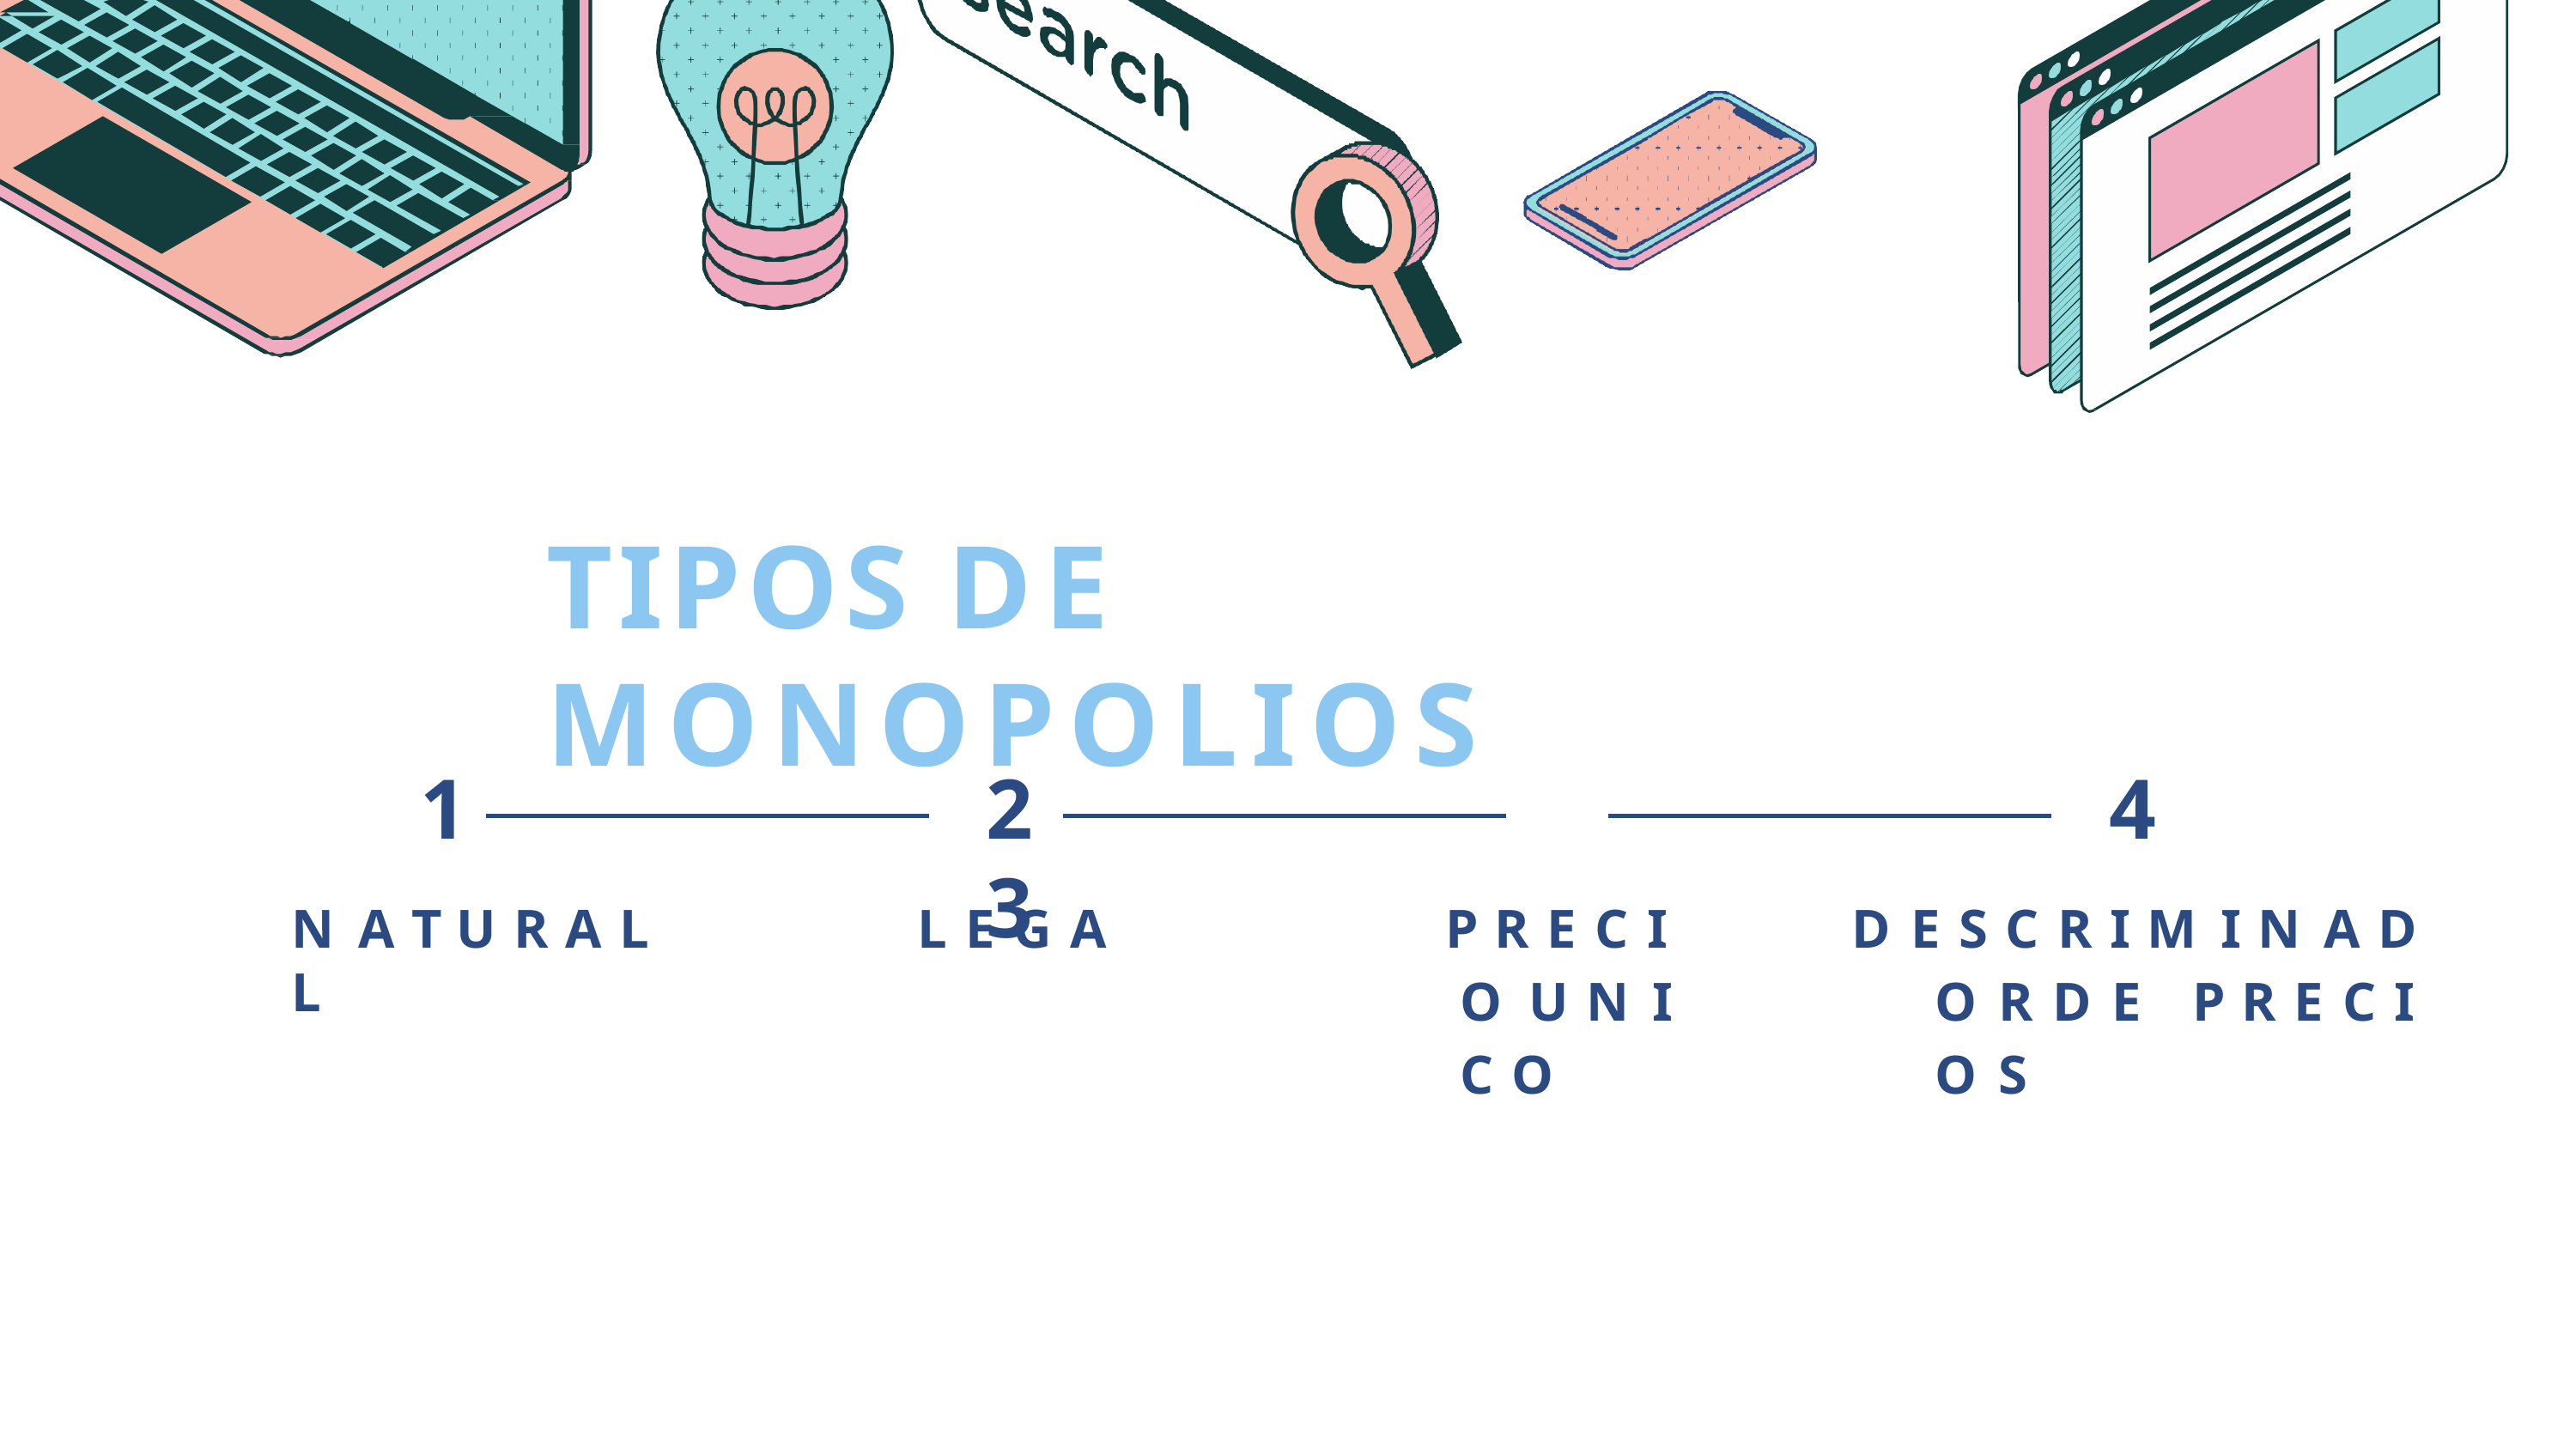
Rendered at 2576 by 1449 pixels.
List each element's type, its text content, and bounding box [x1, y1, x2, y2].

text_box P R E C I O U N I C O [1443, 884, 1697, 1105]
title TIPOS DE MONOPOLIOS [544, 512, 1978, 790]
text_box N A T U R A L L E G A L [289, 894, 1133, 1022]
text_box D E S C R I M I N A D O R D E P R E C I O S [1850, 884, 2430, 1105]
picture [655, 0, 895, 310]
text_box 2 3 [983, 790, 1581, 955]
picture [1523, 90, 1817, 270]
text_box 1 [419, 754, 452, 856]
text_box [2017, 0, 2509, 414]
picture [917, 0, 1463, 369]
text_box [0, 0, 592, 358]
text_box 4 [2107, 754, 2157, 856]
